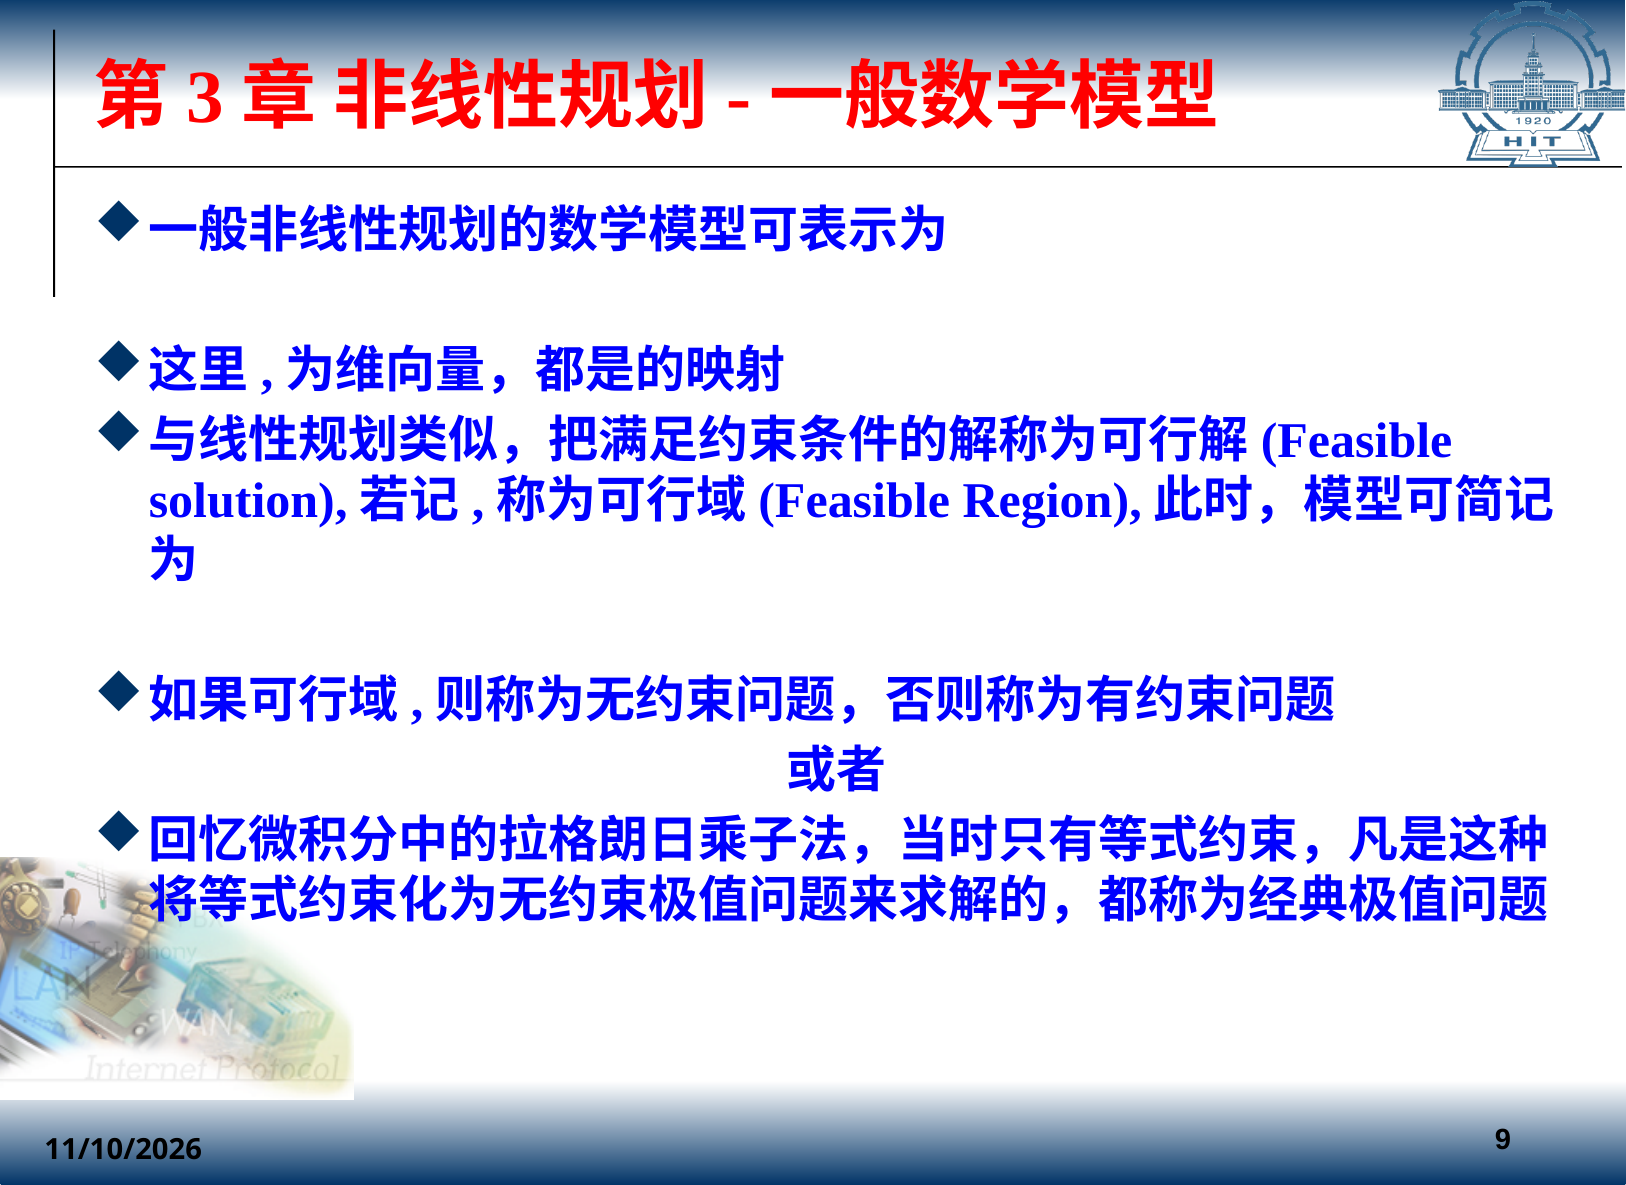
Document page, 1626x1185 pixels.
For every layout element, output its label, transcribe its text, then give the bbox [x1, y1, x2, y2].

picture [0, 857, 354, 1100]
picture [1438, 1, 1626, 167]
title 第3章 非线性规划-一般数学模型 [78, 29, 1498, 155]
